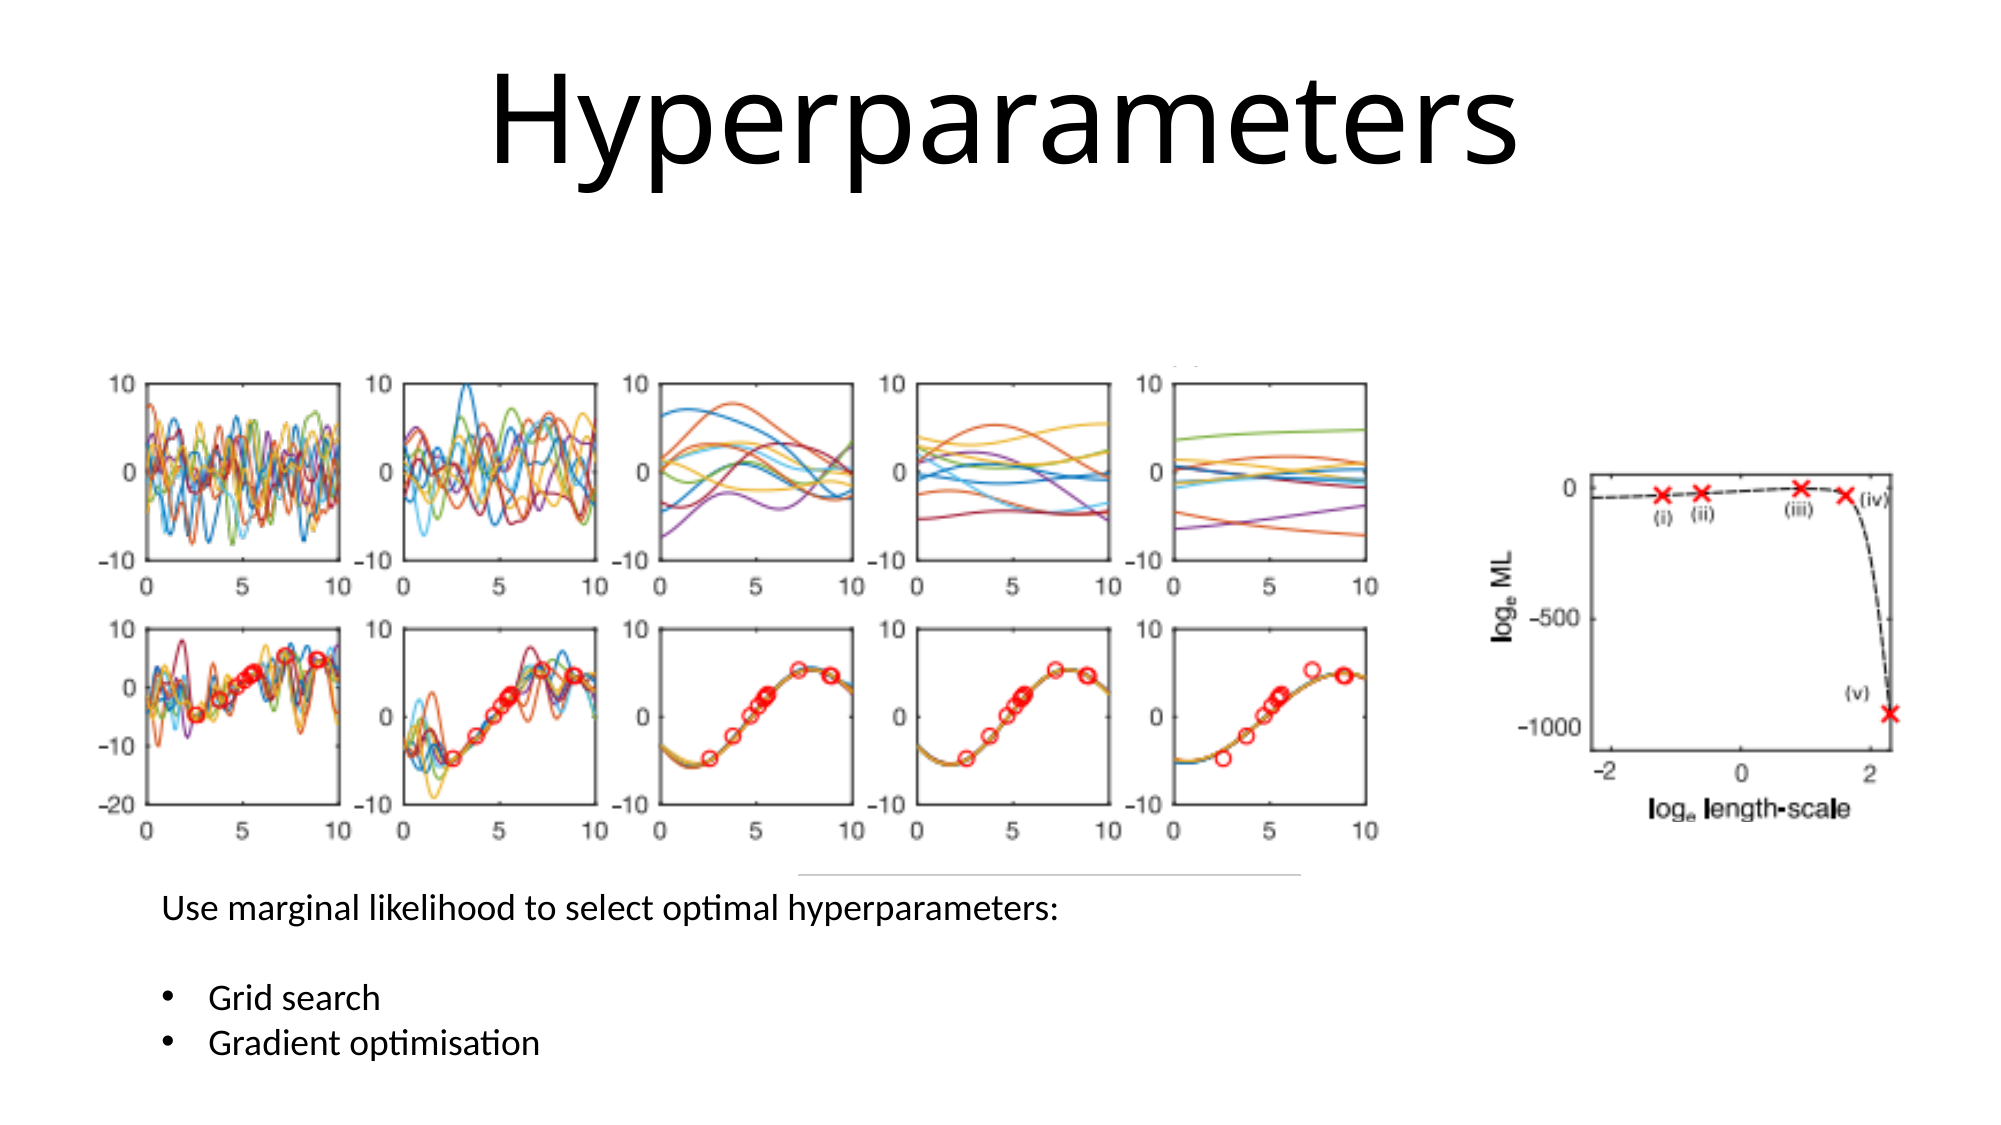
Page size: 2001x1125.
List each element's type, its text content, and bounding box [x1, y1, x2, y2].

text_box Use marginal likelihood to select optimal hyperparameters: Grid search Gradient optimisation [146, 876, 1076, 1071]
text_box Hyperparameters [141, 0, 1867, 198]
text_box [1424, 411, 2000, 831]
picture [87, 366, 1525, 876]
